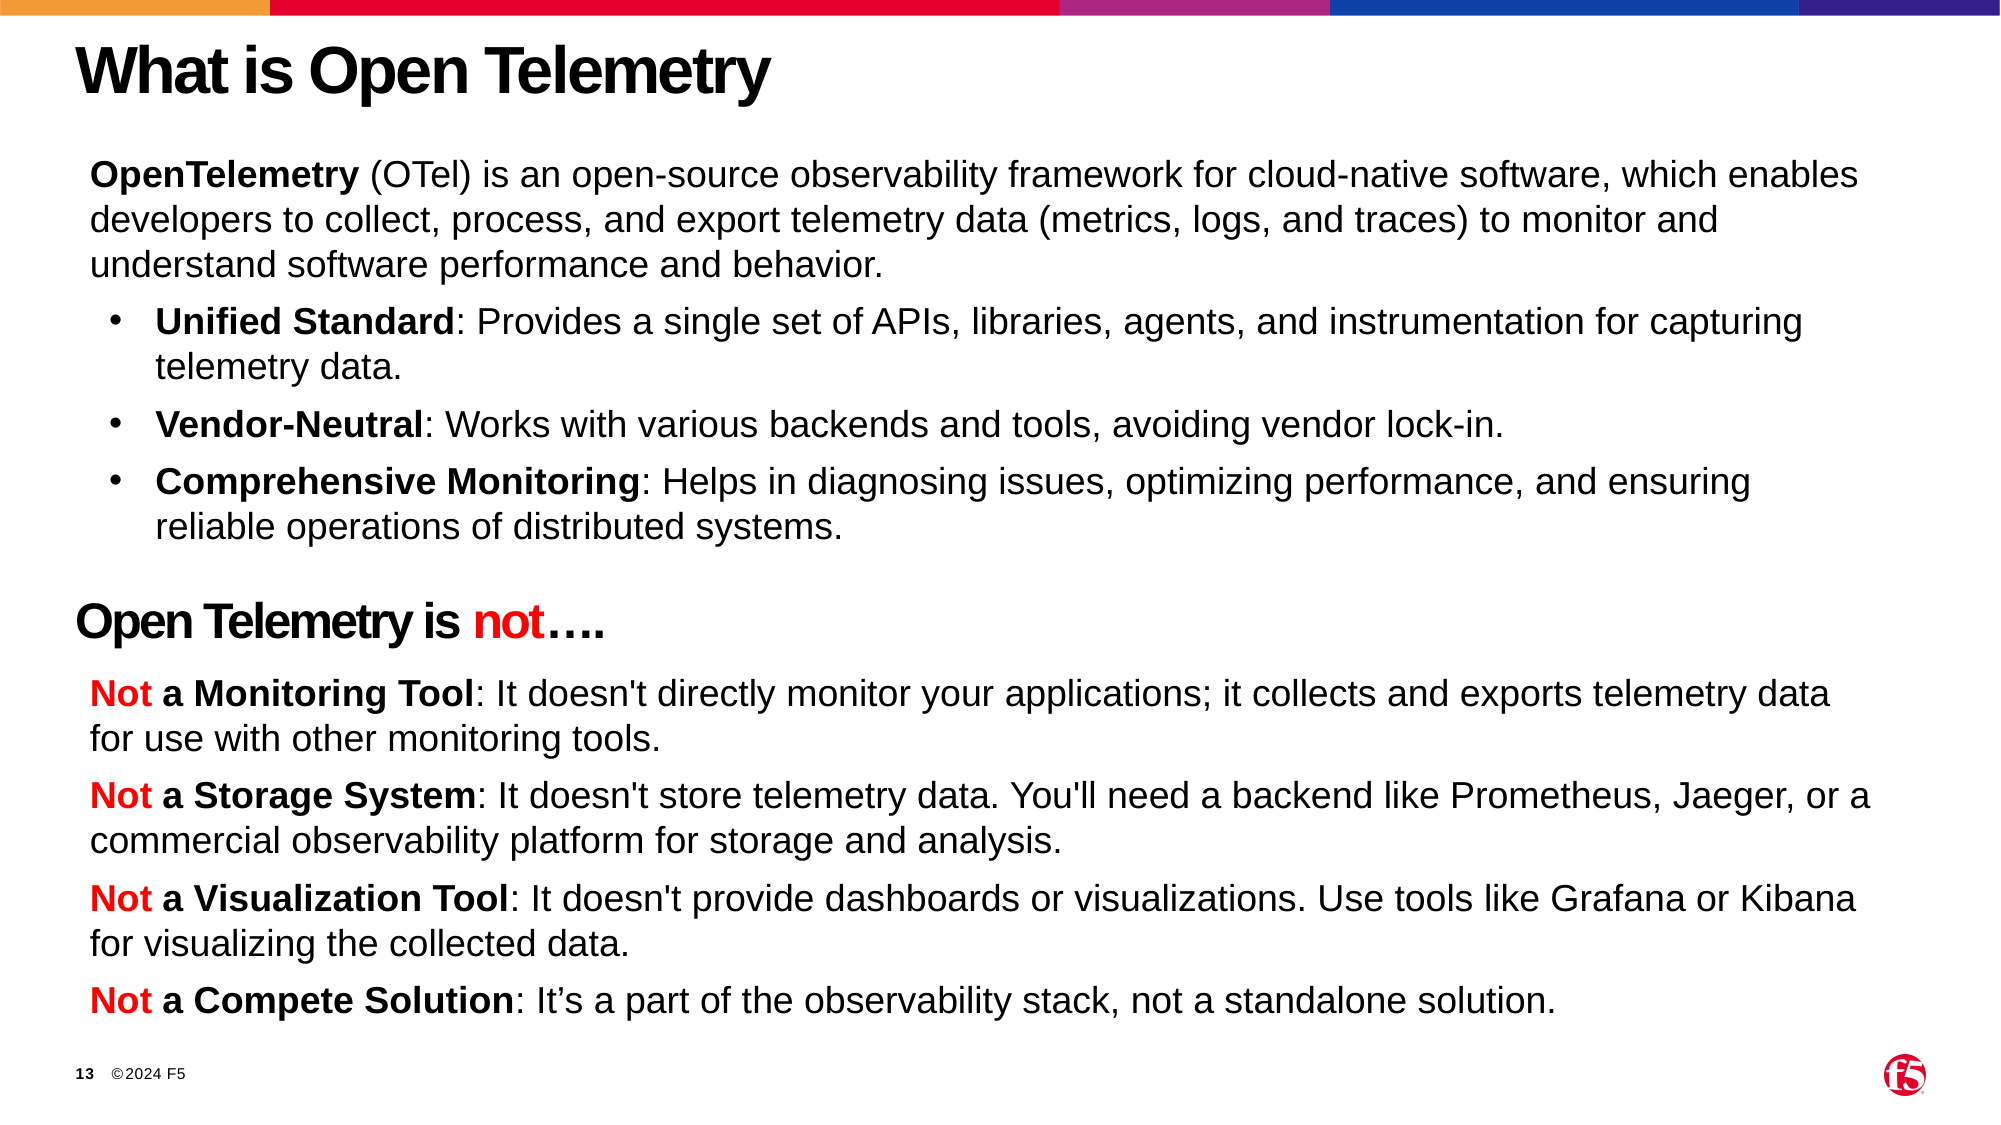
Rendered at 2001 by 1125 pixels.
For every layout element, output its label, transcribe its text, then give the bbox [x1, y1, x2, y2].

text_box OpenTelemetry (OTel) is an open-source observability framework for cloud-native software, which enables developers to collect, process, and export telemetry data (metrics, logs, and traces) to monitor and understand software performance and behavior. Unified Standard: Provides a single set of APIs, libraries, agents, and instrumentation for capturing telemetry data. Vendor-Neutral: Works with various backends and tools, avoiding vendor lock-in. Comprehensive Monitoring: Helps in diagnosing issues, optimizing performance, and ensuring reliable operations of distributed systems. [74, 142, 1893, 555]
title What is Open Telemetry [75, 39, 1925, 116]
picture [0, 0, 2000, 16]
picture [1884, 1054, 1926, 1096]
text_box Open Telemetry is not…. [74, 597, 1925, 674]
text_box Not a Monitoring Tool: It doesn't directly monitor your applications; it collects and exports telemetry data for use with other monitoring tools. Not a Storage System: It doesn't store telemetry data. You'll need a backend like Prometheus, Jaeger, or a commercial observability platform for storage and analysis. Not a Visualization Tool: It doesn't provide dashboards or visualizations. Use tools like Grafana or Kibana for visualizing the collected data. Not a Compete Solution: It’s a part of the observability stack, not a standalone solution. [74, 661, 1893, 1029]
